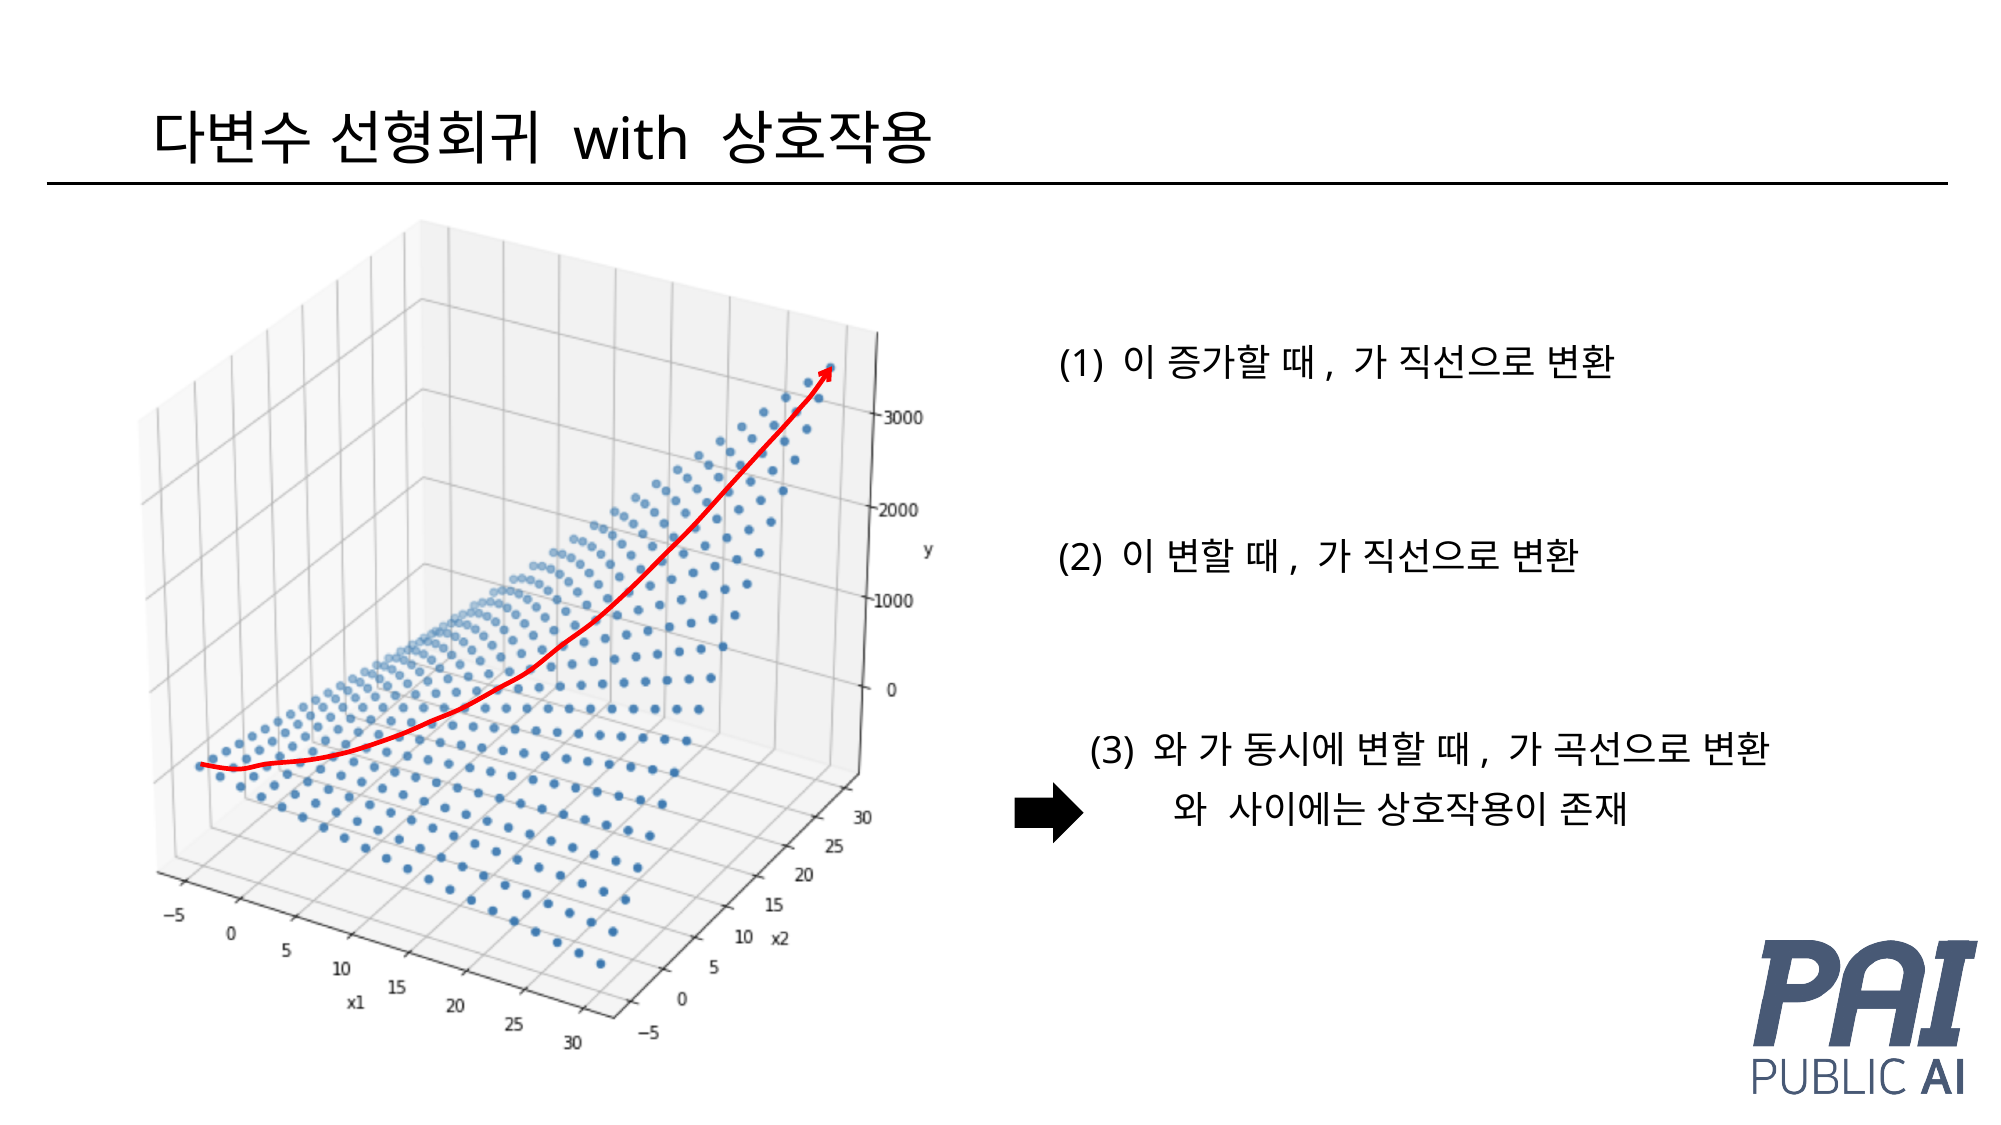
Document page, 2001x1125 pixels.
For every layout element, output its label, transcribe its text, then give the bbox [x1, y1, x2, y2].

title 다변수 선형회귀 with 상호작용 [137, 59, 1863, 180]
text_box [1013, 779, 1086, 846]
picture [1749, 940, 1978, 1105]
picture [90, 219, 951, 1066]
